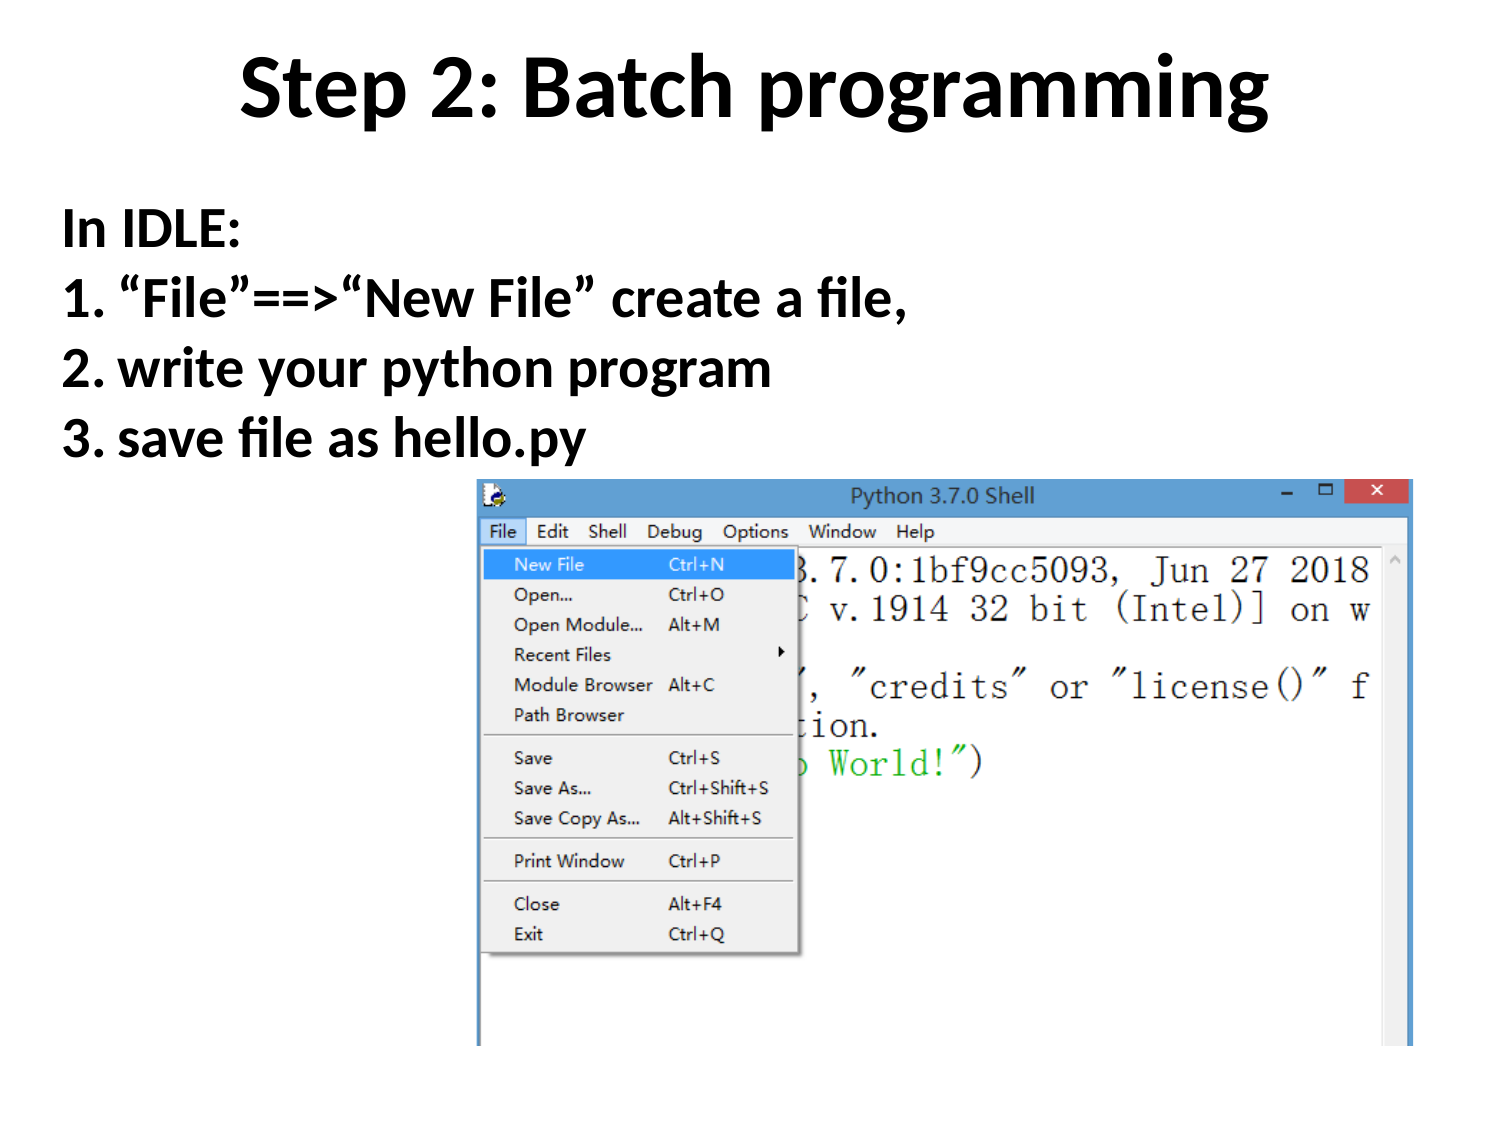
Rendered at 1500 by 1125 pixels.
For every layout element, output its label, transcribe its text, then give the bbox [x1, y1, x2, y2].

picture [476, 479, 1414, 1046]
text_box In IDLE: “File”==>“New File” create a file, write your python program save file as hello.py [46, 181, 967, 477]
title Step 2: Batch programming [46, 15, 1465, 147]
